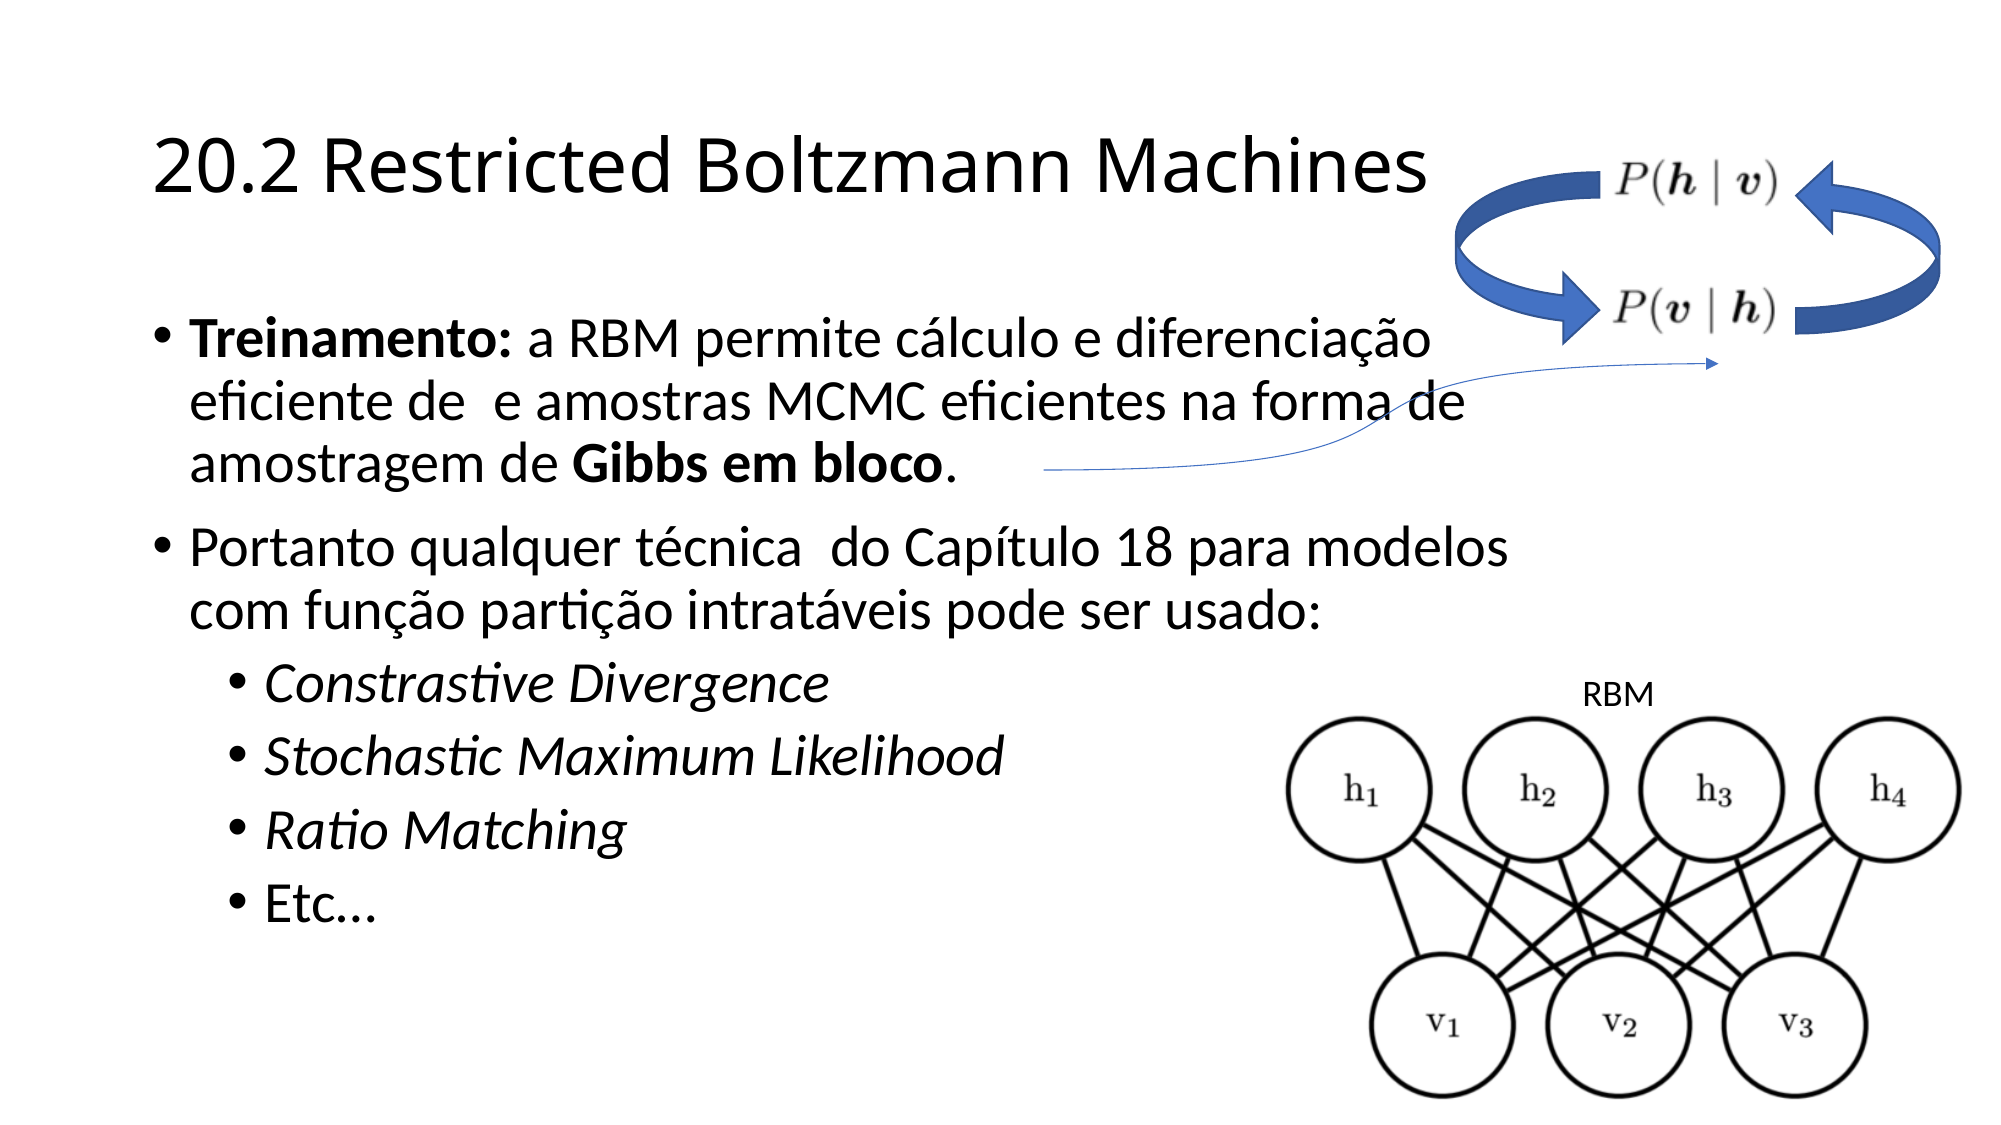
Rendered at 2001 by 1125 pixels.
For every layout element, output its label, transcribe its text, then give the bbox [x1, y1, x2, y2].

picture [1258, 635, 1974, 1109]
text_box [1794, 160, 1941, 335]
picture [1604, 125, 1786, 223]
picture [1596, 252, 1786, 356]
title 20.2 Restricted Boltzmann Machines [137, 59, 1863, 278]
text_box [1043, 363, 1719, 471]
text_box [1454, 171, 1601, 346]
